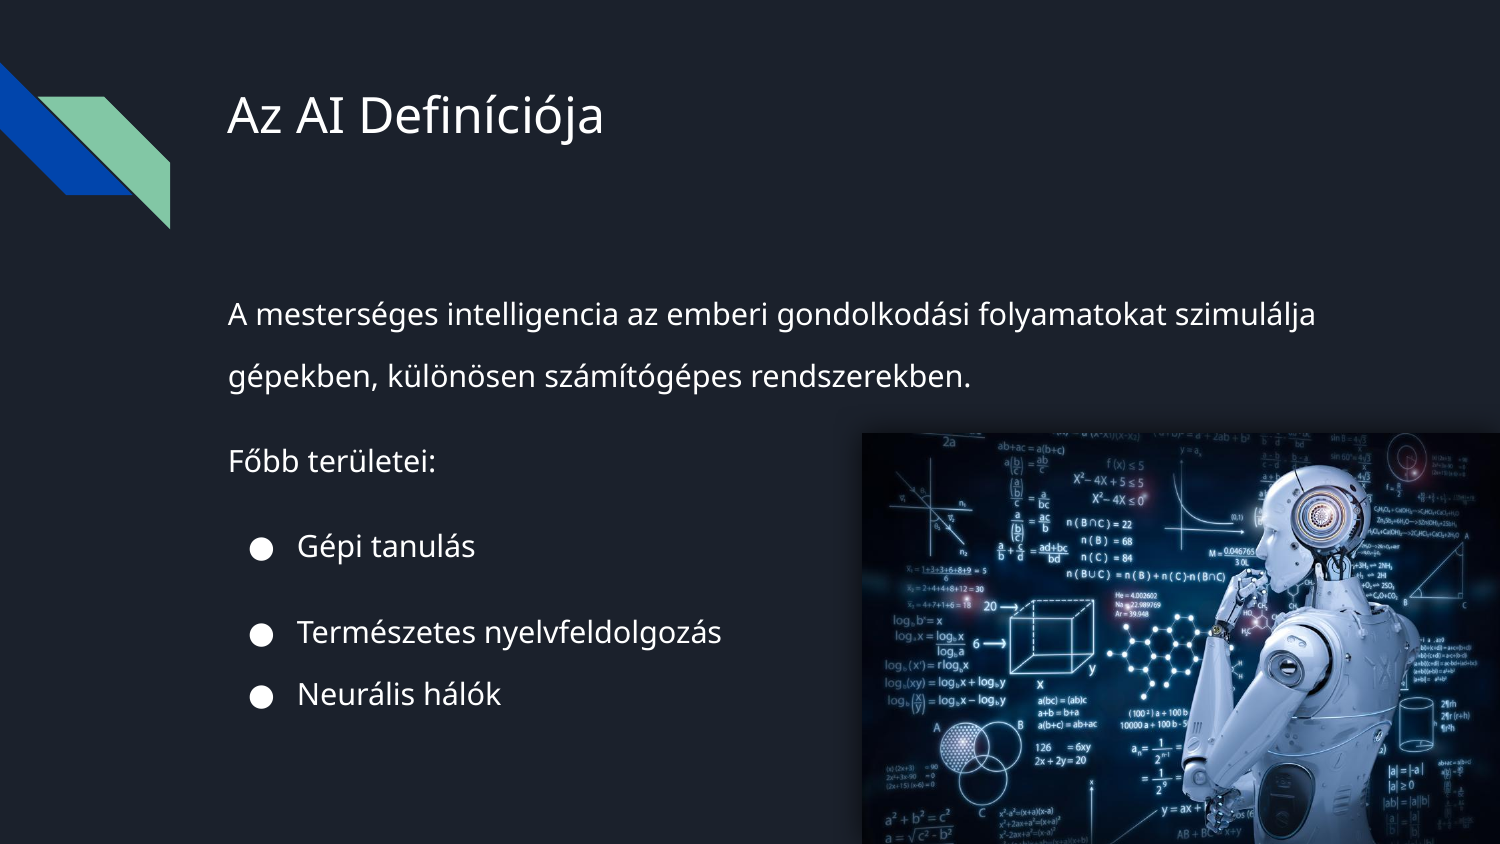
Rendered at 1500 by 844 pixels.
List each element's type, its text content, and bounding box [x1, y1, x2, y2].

title Az AI Definíciója [212, 64, 1368, 215]
list A mesterséges intelligencia az emberi gondolkodási folyamatokat szimulálja gépekben, különösen számítógépes rendszerekben. Főbb területei: Gépi tanulás Természetes nyelvfeldolgozás Neurális hálók [212, 257, 1368, 735]
picture [862, 433, 1500, 844]
